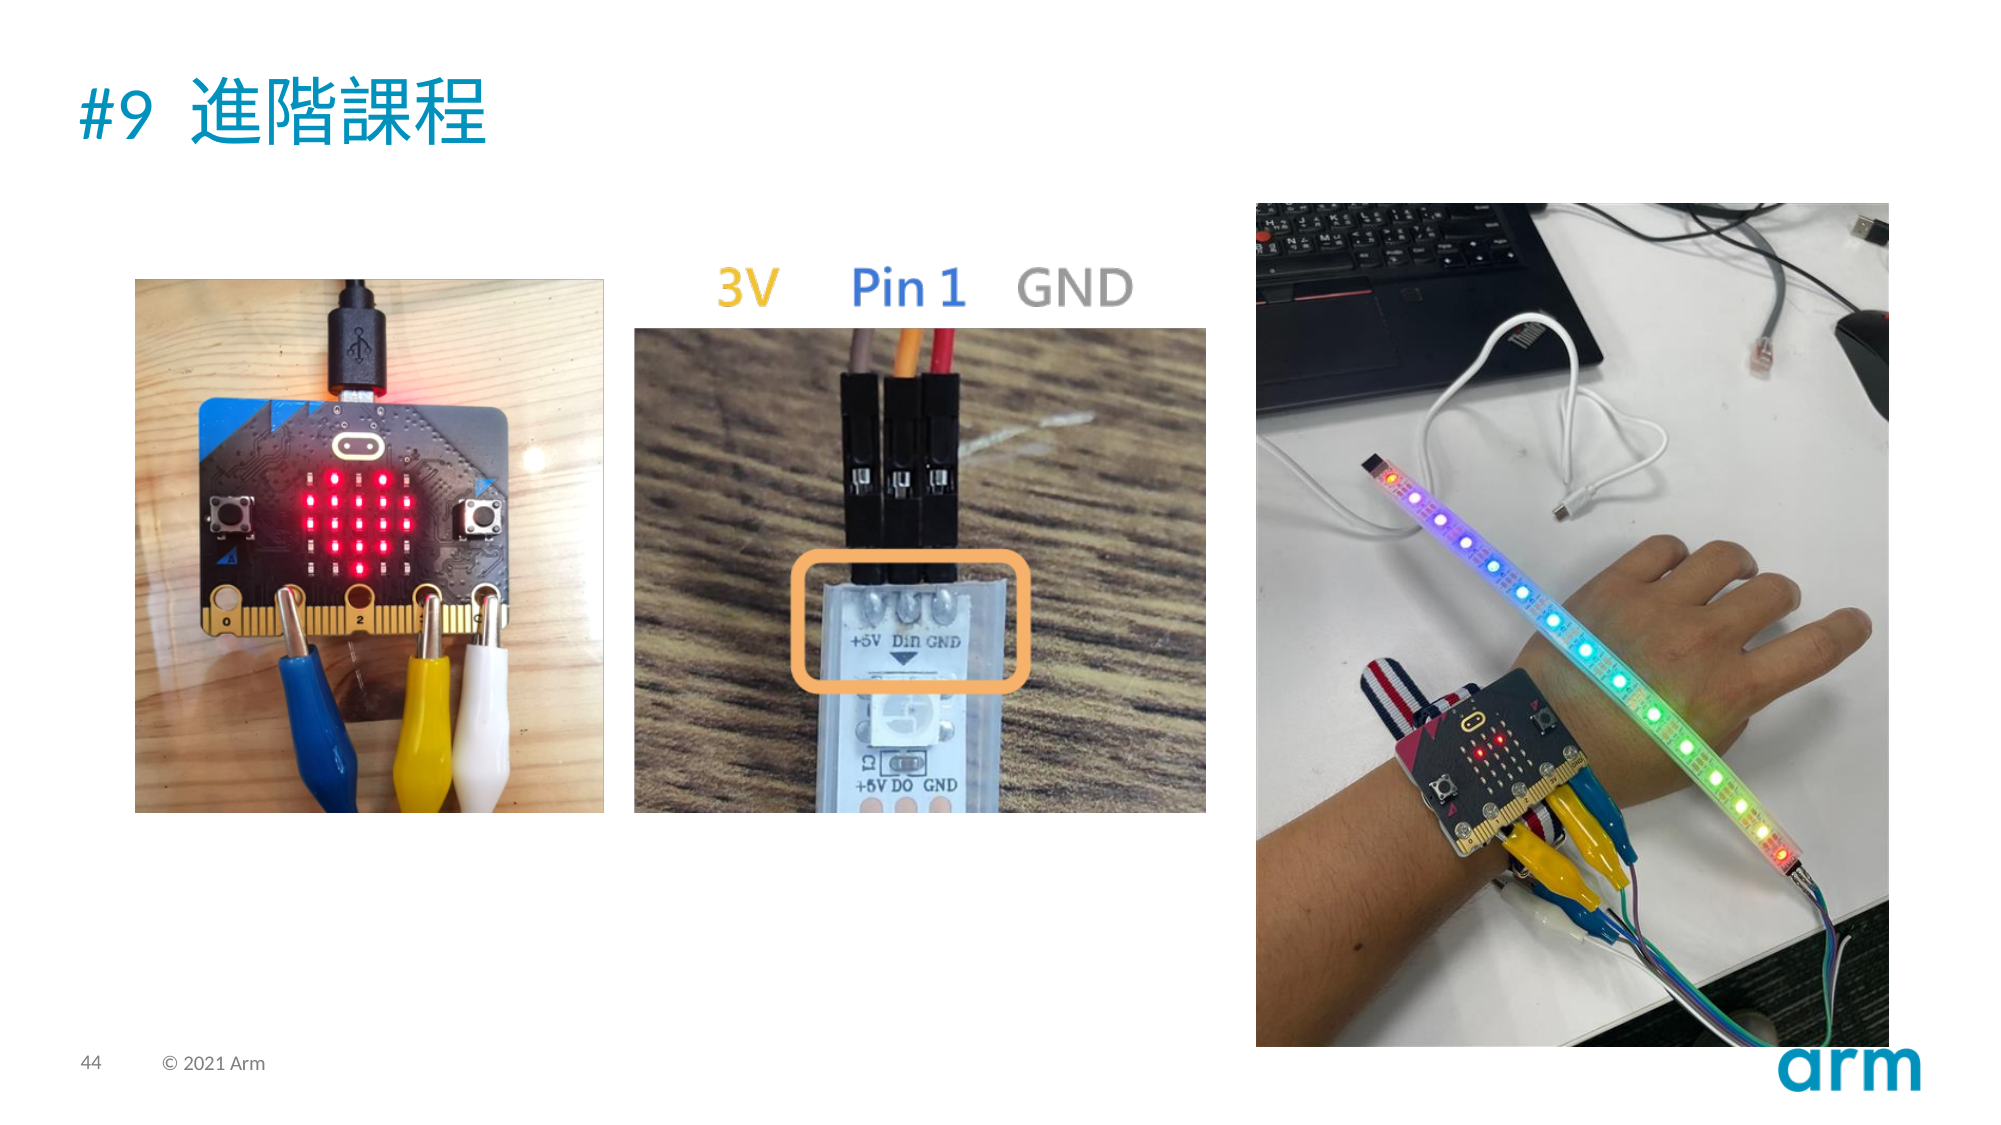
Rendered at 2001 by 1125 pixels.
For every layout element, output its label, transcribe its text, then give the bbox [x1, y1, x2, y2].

title #9 進階課程 [78, 78, 1922, 186]
picture [1256, 203, 1922, 1093]
picture [135, 240, 1206, 814]
